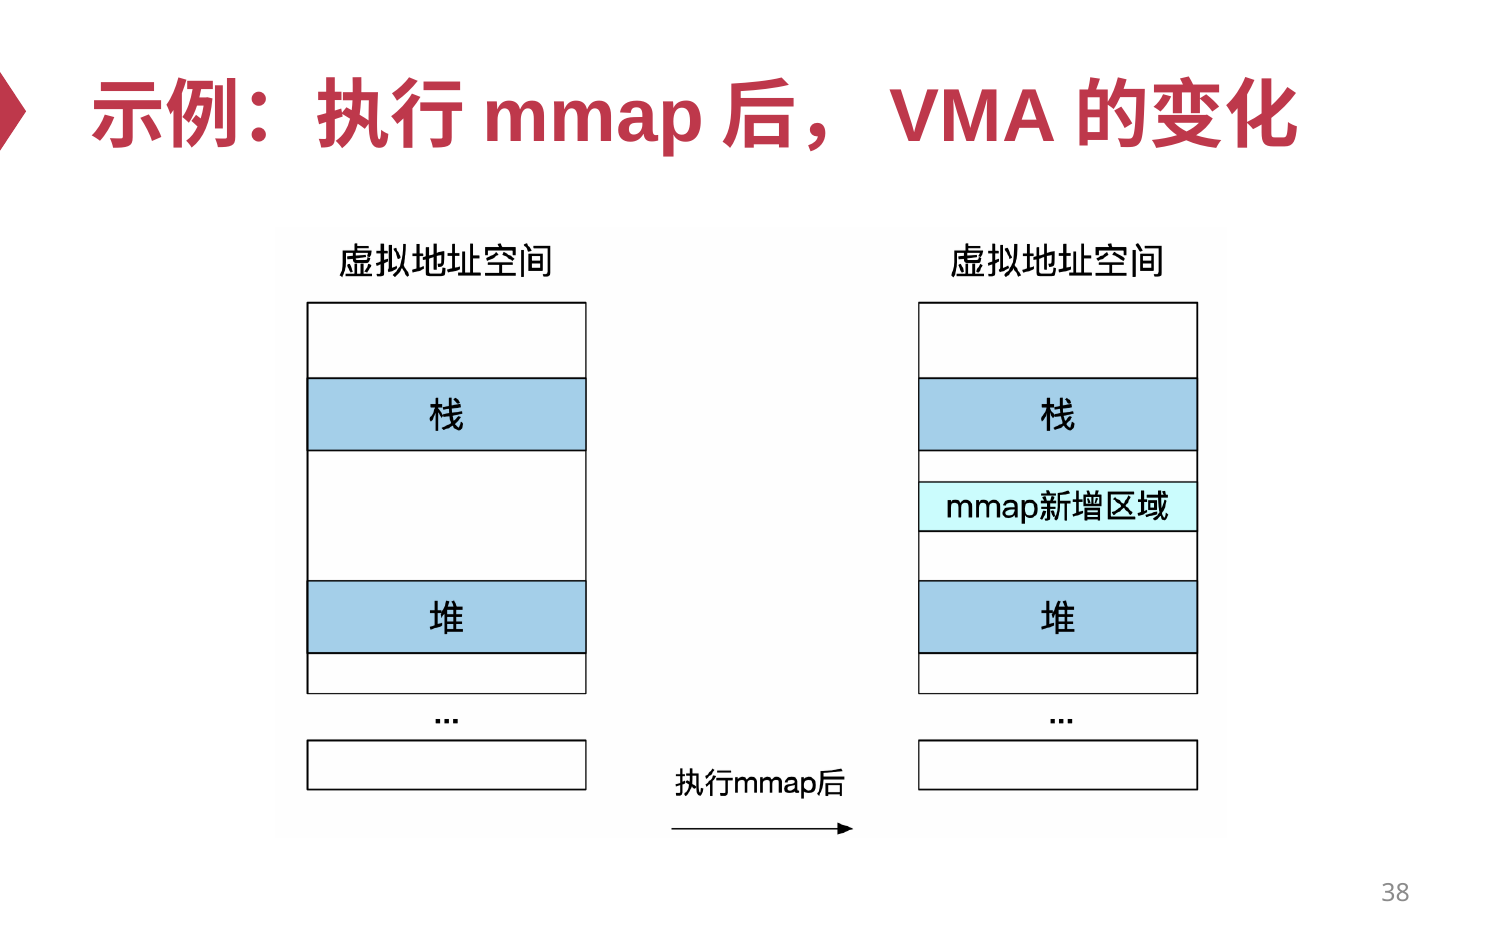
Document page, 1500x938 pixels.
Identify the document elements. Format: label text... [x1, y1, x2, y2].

slide_number 38 [1074, 868, 1425, 919]
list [273, 218, 1227, 838]
title 示例：执行mmap后，VMA的变化 [75, 37, 1425, 186]
